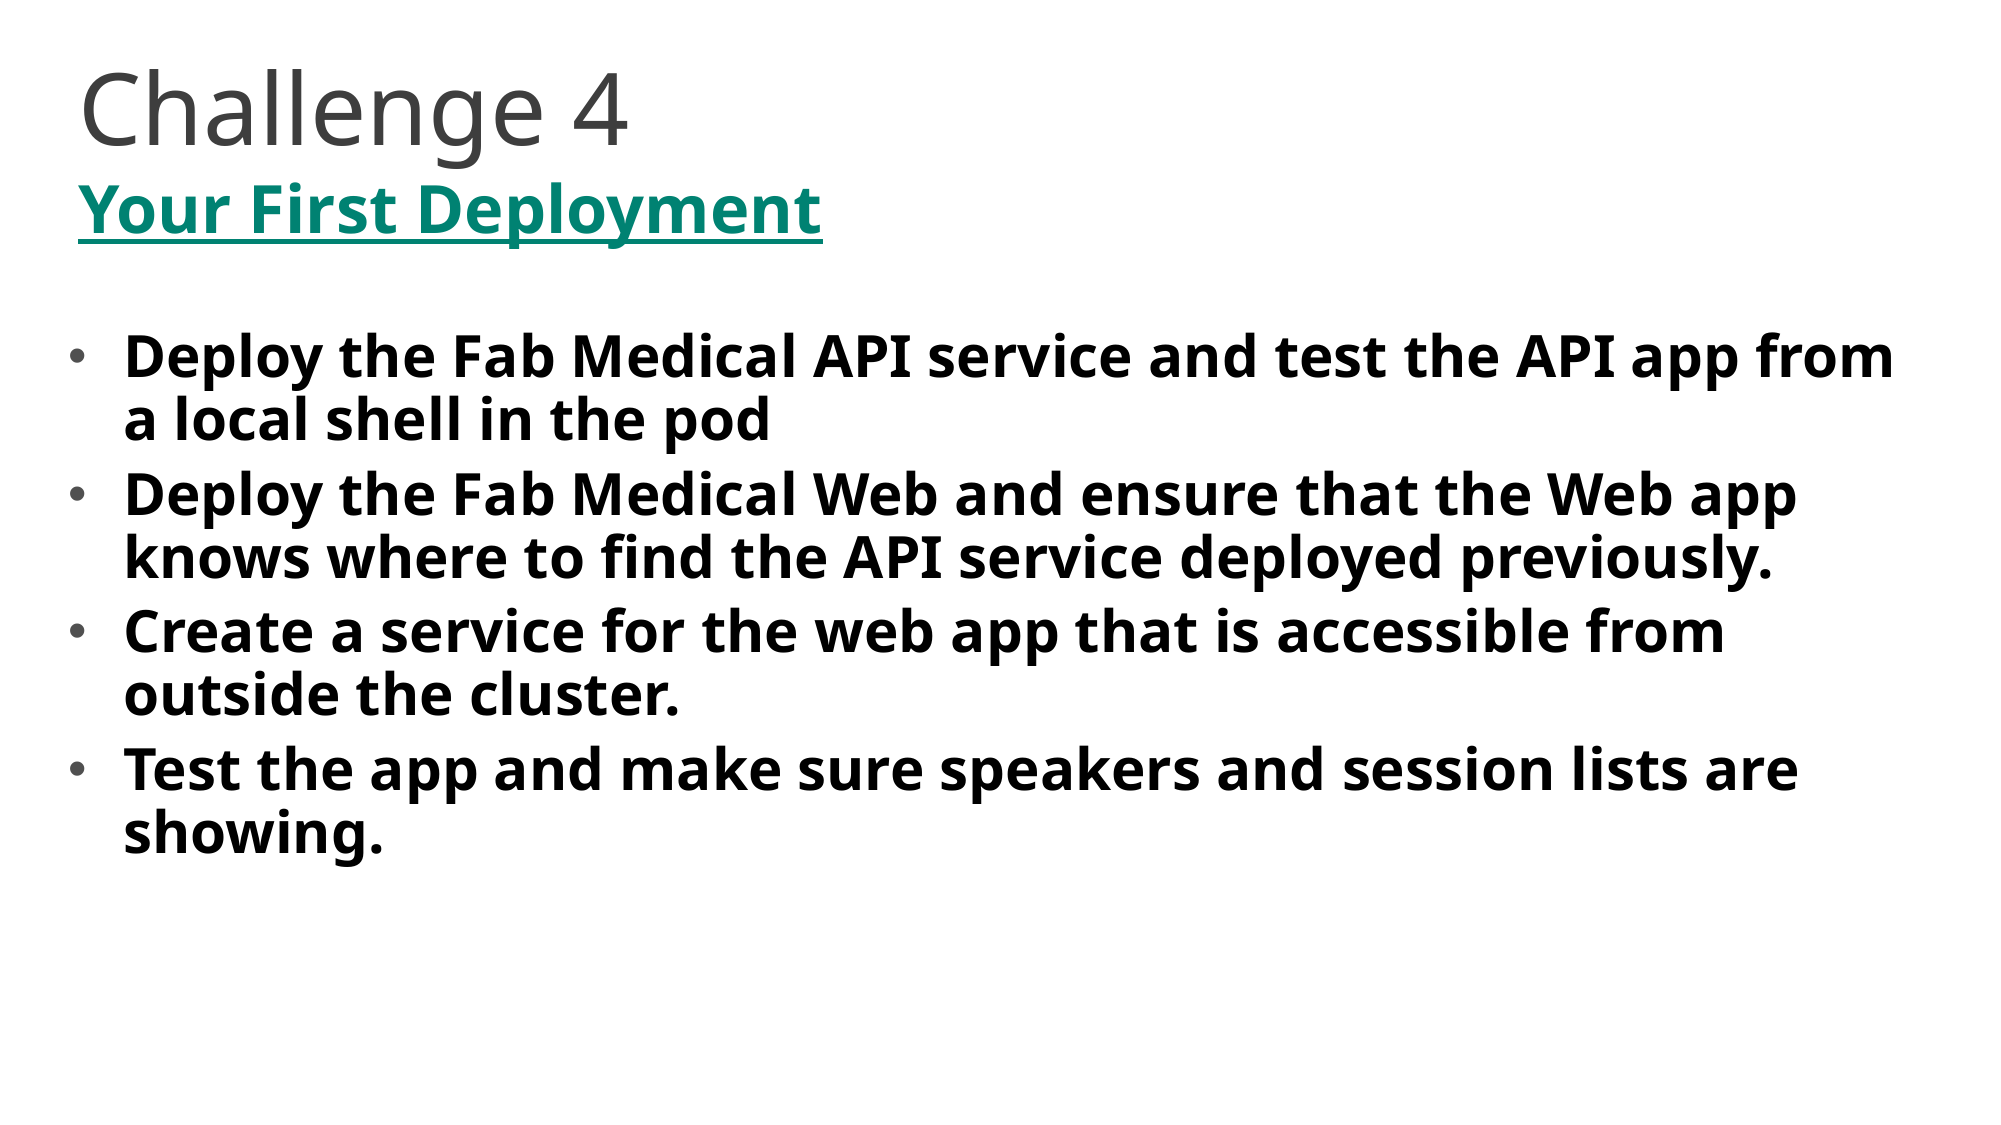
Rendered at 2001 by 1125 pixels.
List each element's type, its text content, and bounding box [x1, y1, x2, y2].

text_box Challenge 4 Your First Deployment [78, 59, 1617, 258]
list Deploy the Fab Medical API service and test the API app from a local shell in the pod Deploy the Fab Medical Web and ensure that the Web app knows where to find the API service deployed previously. Create a service for the web app that is accessible from outside the cluster. Test the app and make sure speakers and session lists are showing. [44, 312, 1956, 894]
